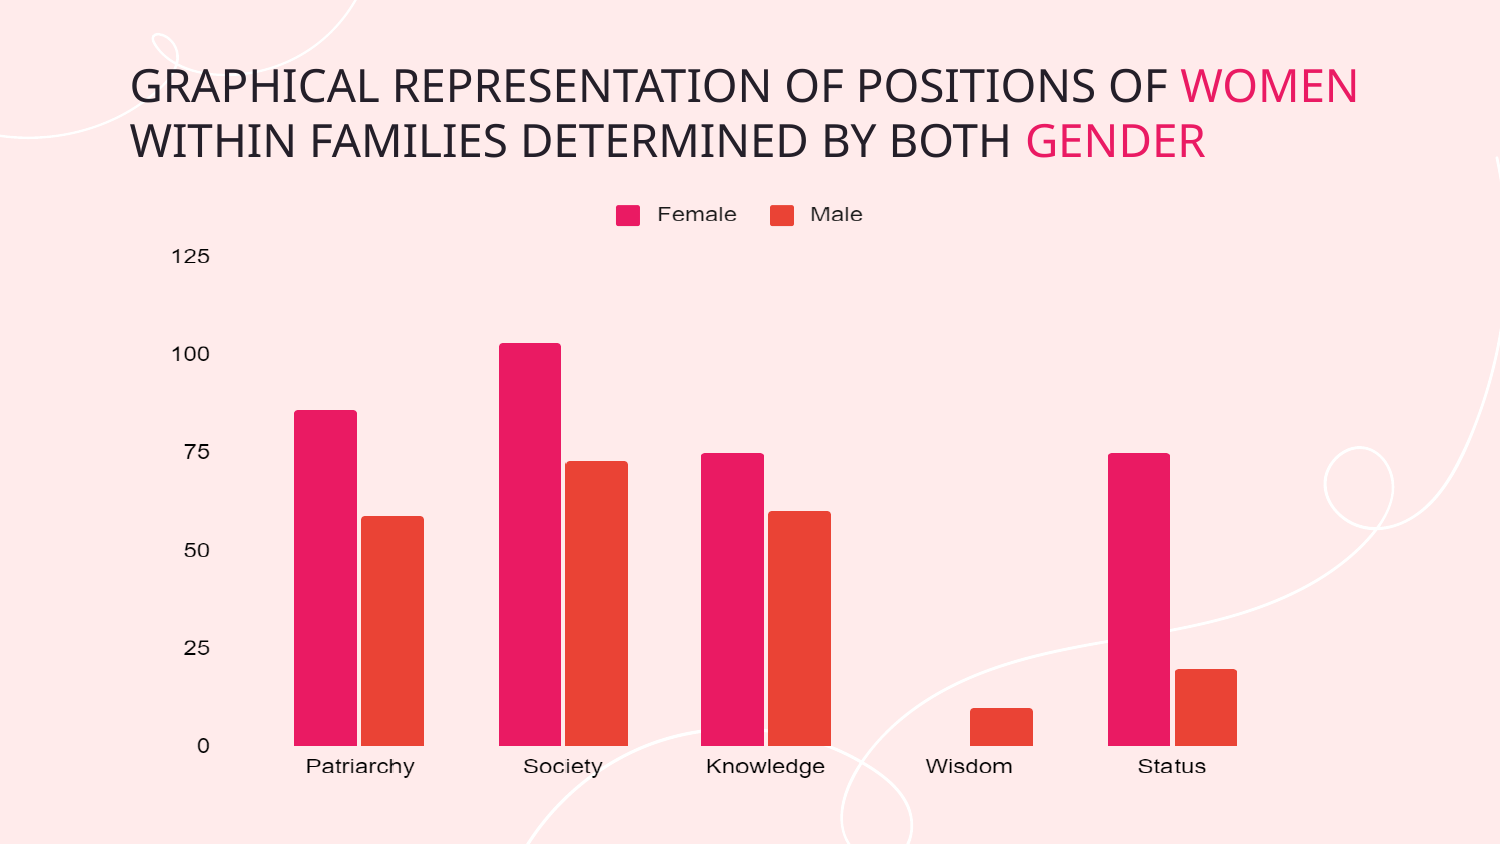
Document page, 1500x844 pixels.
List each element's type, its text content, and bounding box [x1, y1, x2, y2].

title GRAPHICAL REPRESENTATION OF POSITIONS OF WOMEN WITHIN FAMILIES DETERMINED BY BOTH GENDER [114, 41, 1386, 159]
picture [132, 173, 1347, 809]
